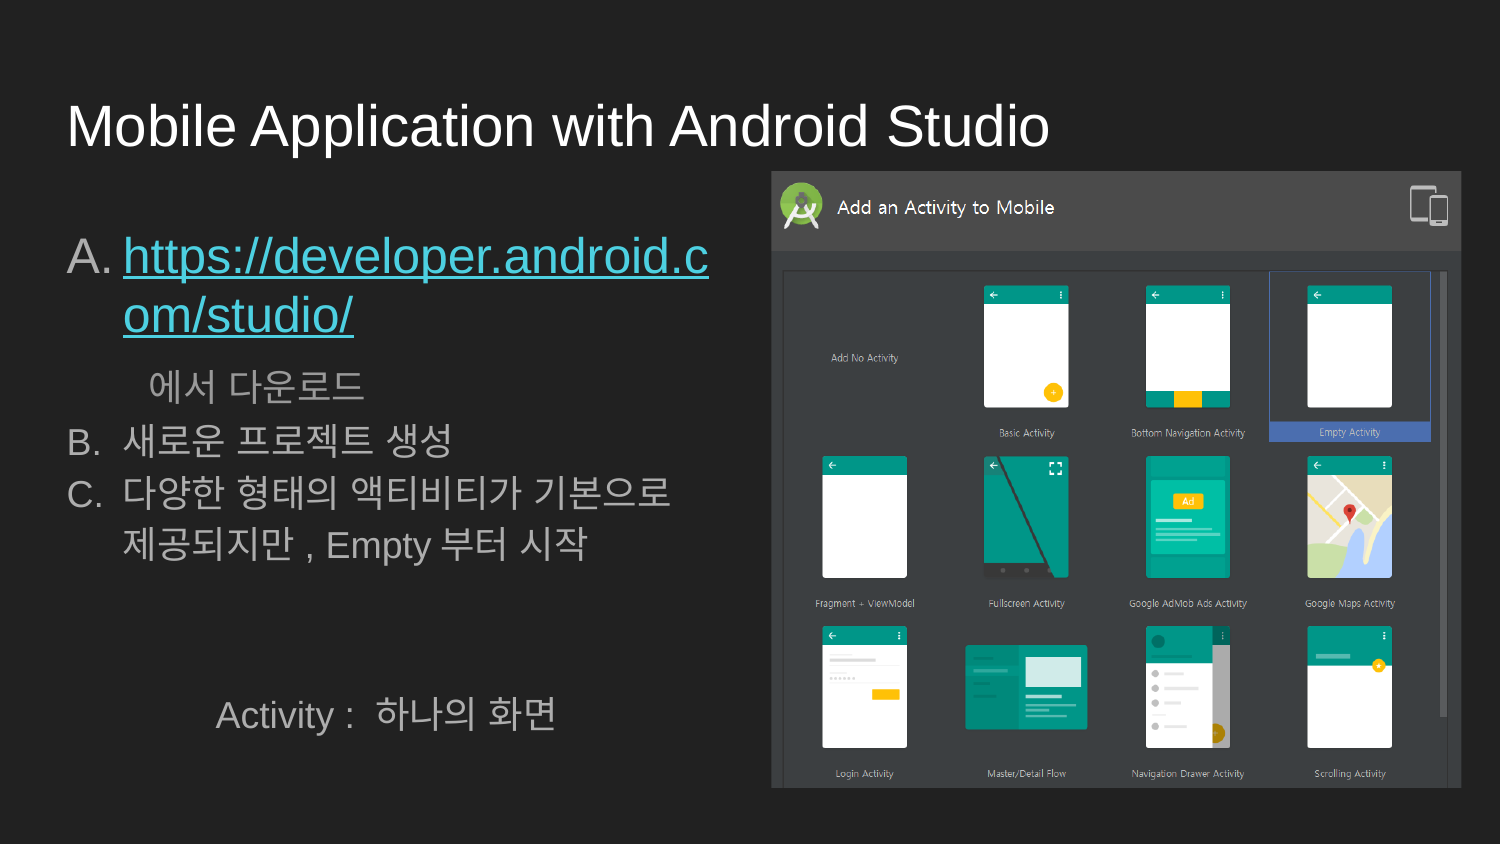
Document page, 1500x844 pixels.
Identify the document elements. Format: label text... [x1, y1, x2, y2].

title Mobile Application with Android Studio [51, 72, 1449, 167]
list https://developer.android.com/studio/ 에서 다운로드 새로운 프로젝트 생성 다양한 형태의 액티비티가 기본으로 제공되지만, Empty부터 시작 Activity : 하나의 화면 [33, 199, 741, 760]
picture [770, 171, 1462, 788]
